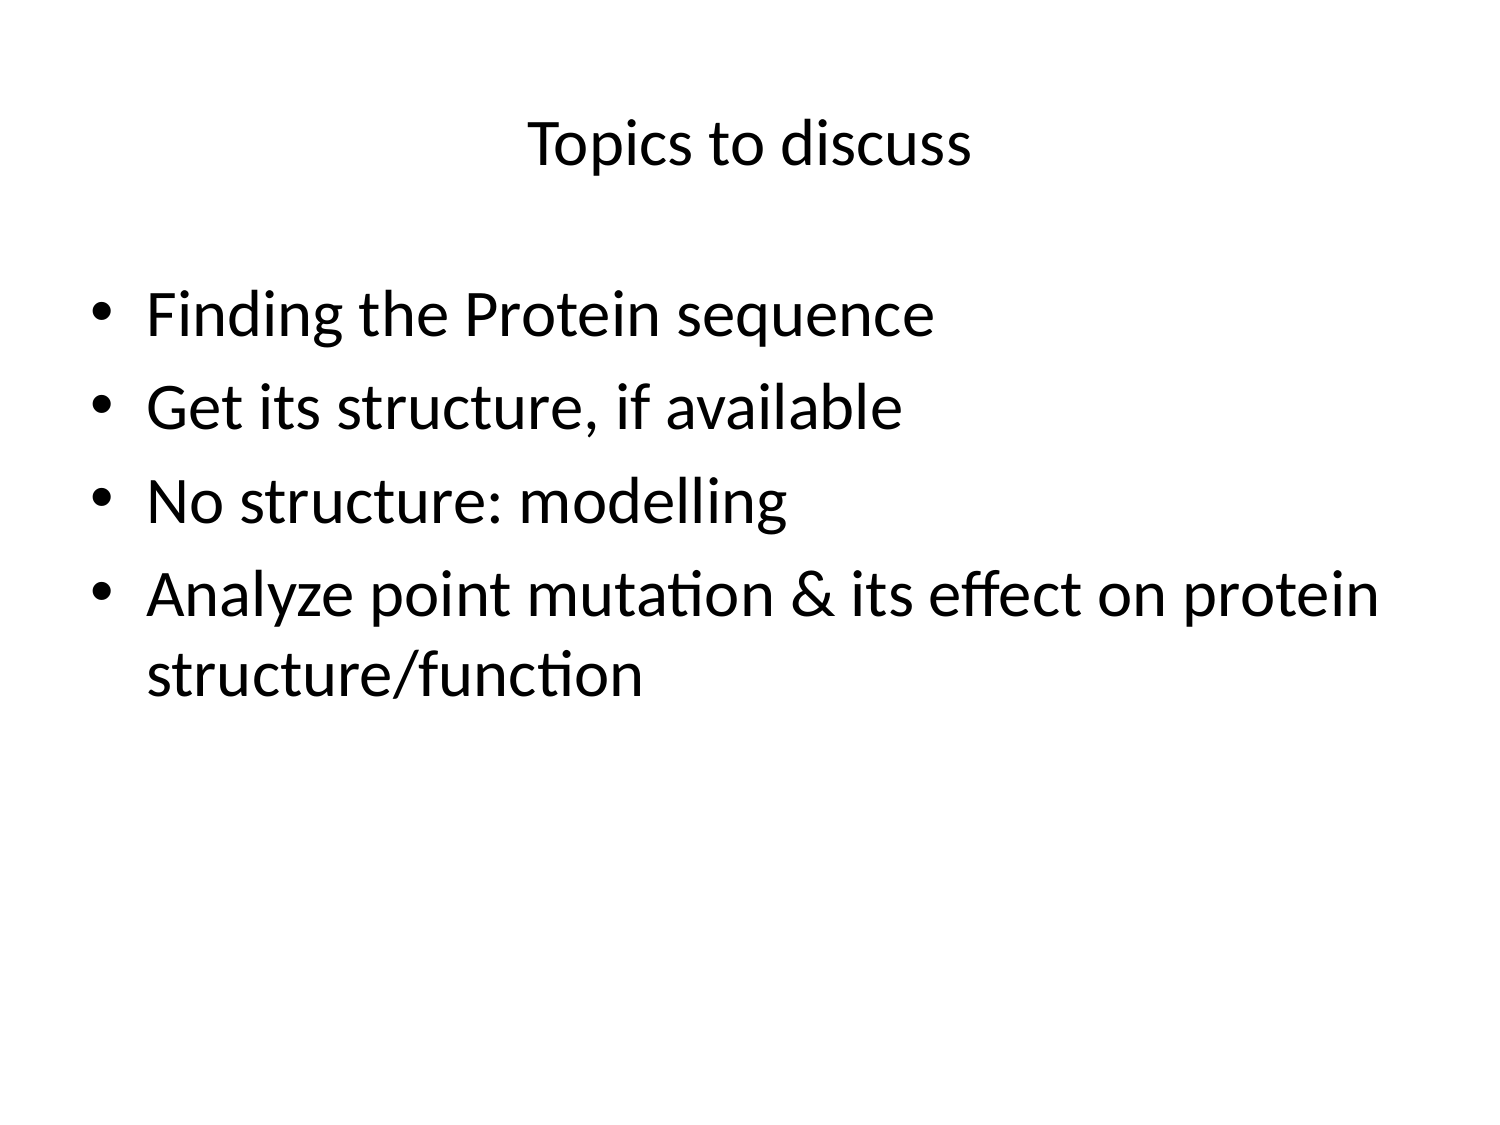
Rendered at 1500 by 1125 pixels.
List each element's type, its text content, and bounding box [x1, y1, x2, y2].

list Finding the Protein sequence Get its structure, if available No structure: modelling Analyze point mutation & its effect on protein structure/function [75, 262, 1425, 1005]
title Topics to discuss [75, 45, 1425, 233]
